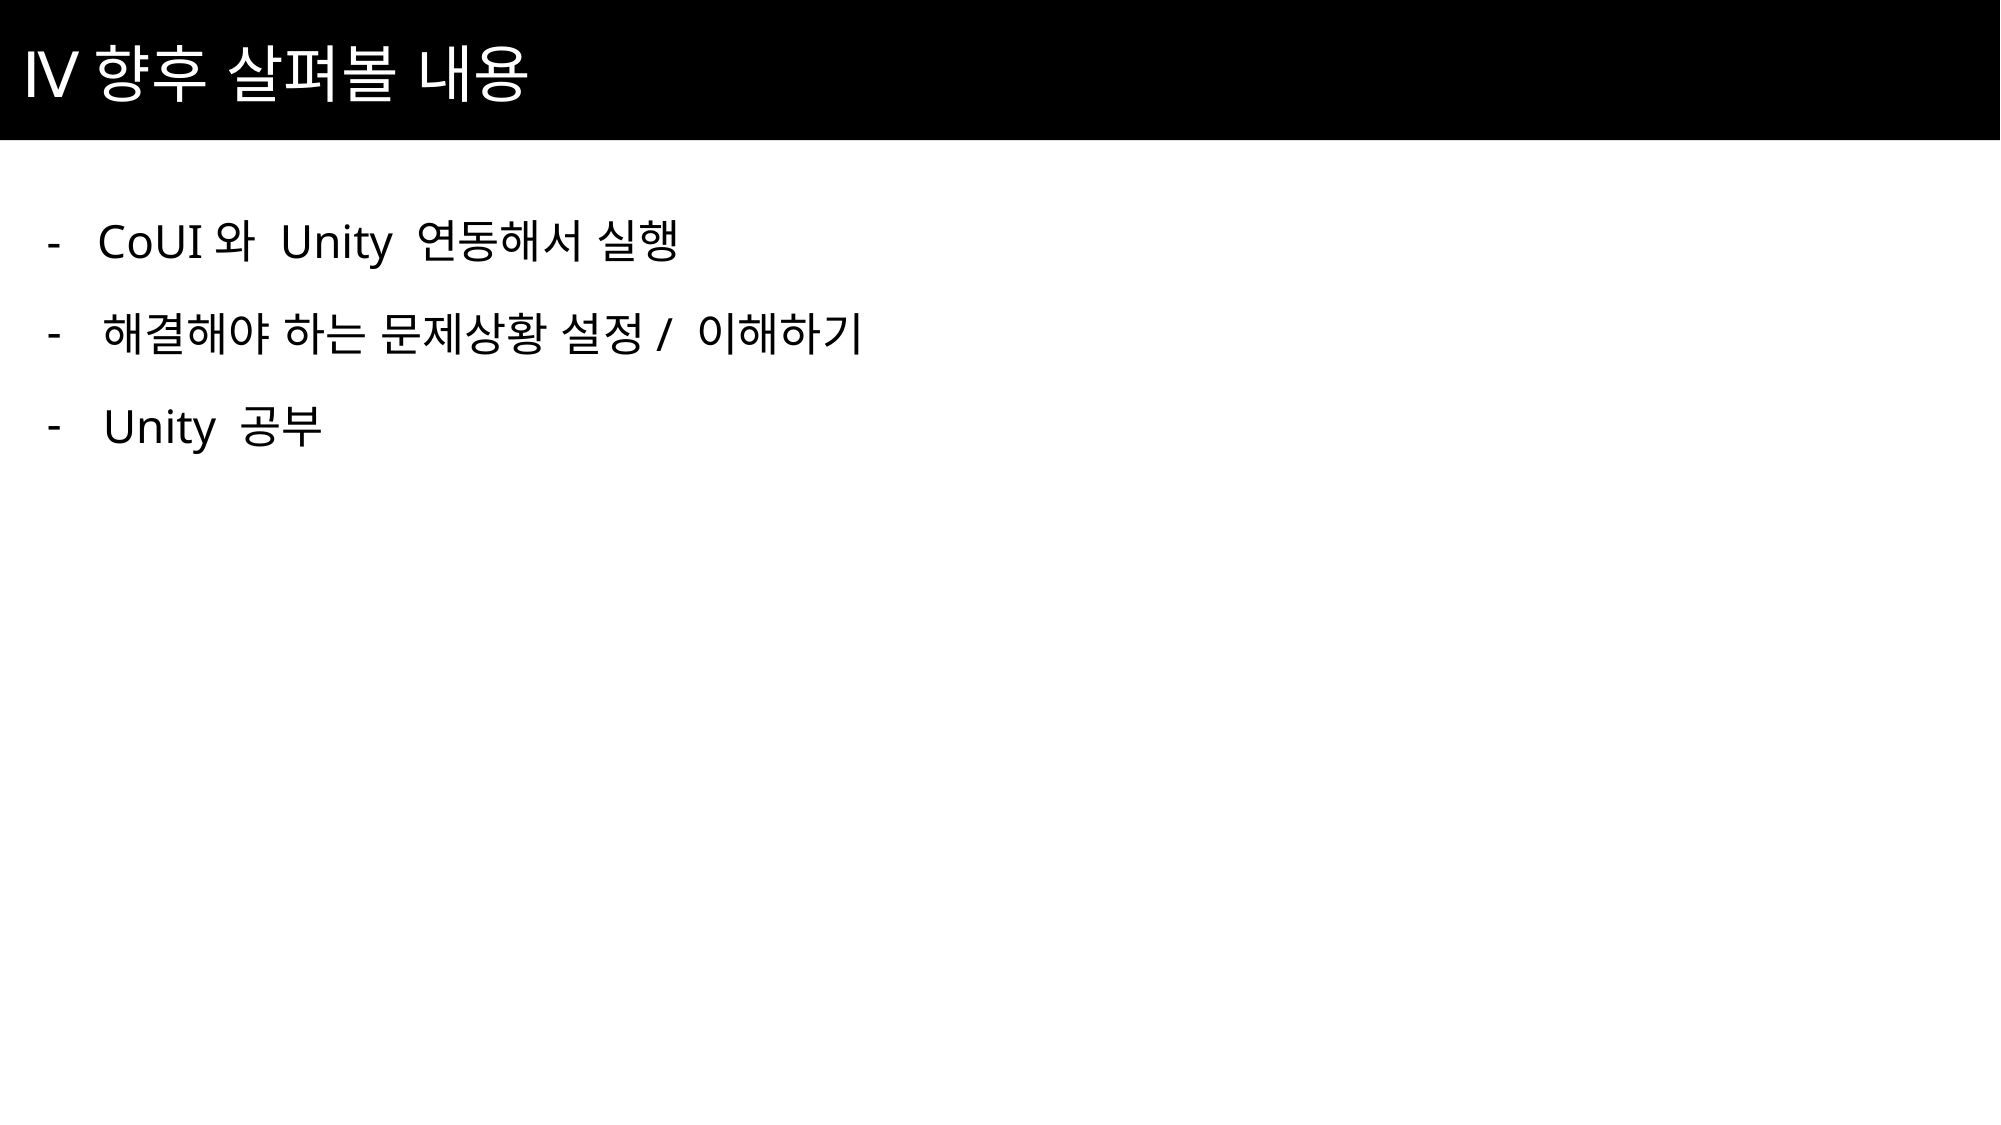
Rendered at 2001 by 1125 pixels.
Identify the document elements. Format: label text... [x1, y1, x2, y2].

subtitle - CoUI와 Unity 연동해서 실행 해결해야 하는 문제상황 설정/ 이해하기 Unity 공부 [31, 188, 1532, 461]
text_box [0, 0, 2000, 141]
title 향후 살펴볼 내용 [0, 0, 816, 119]
